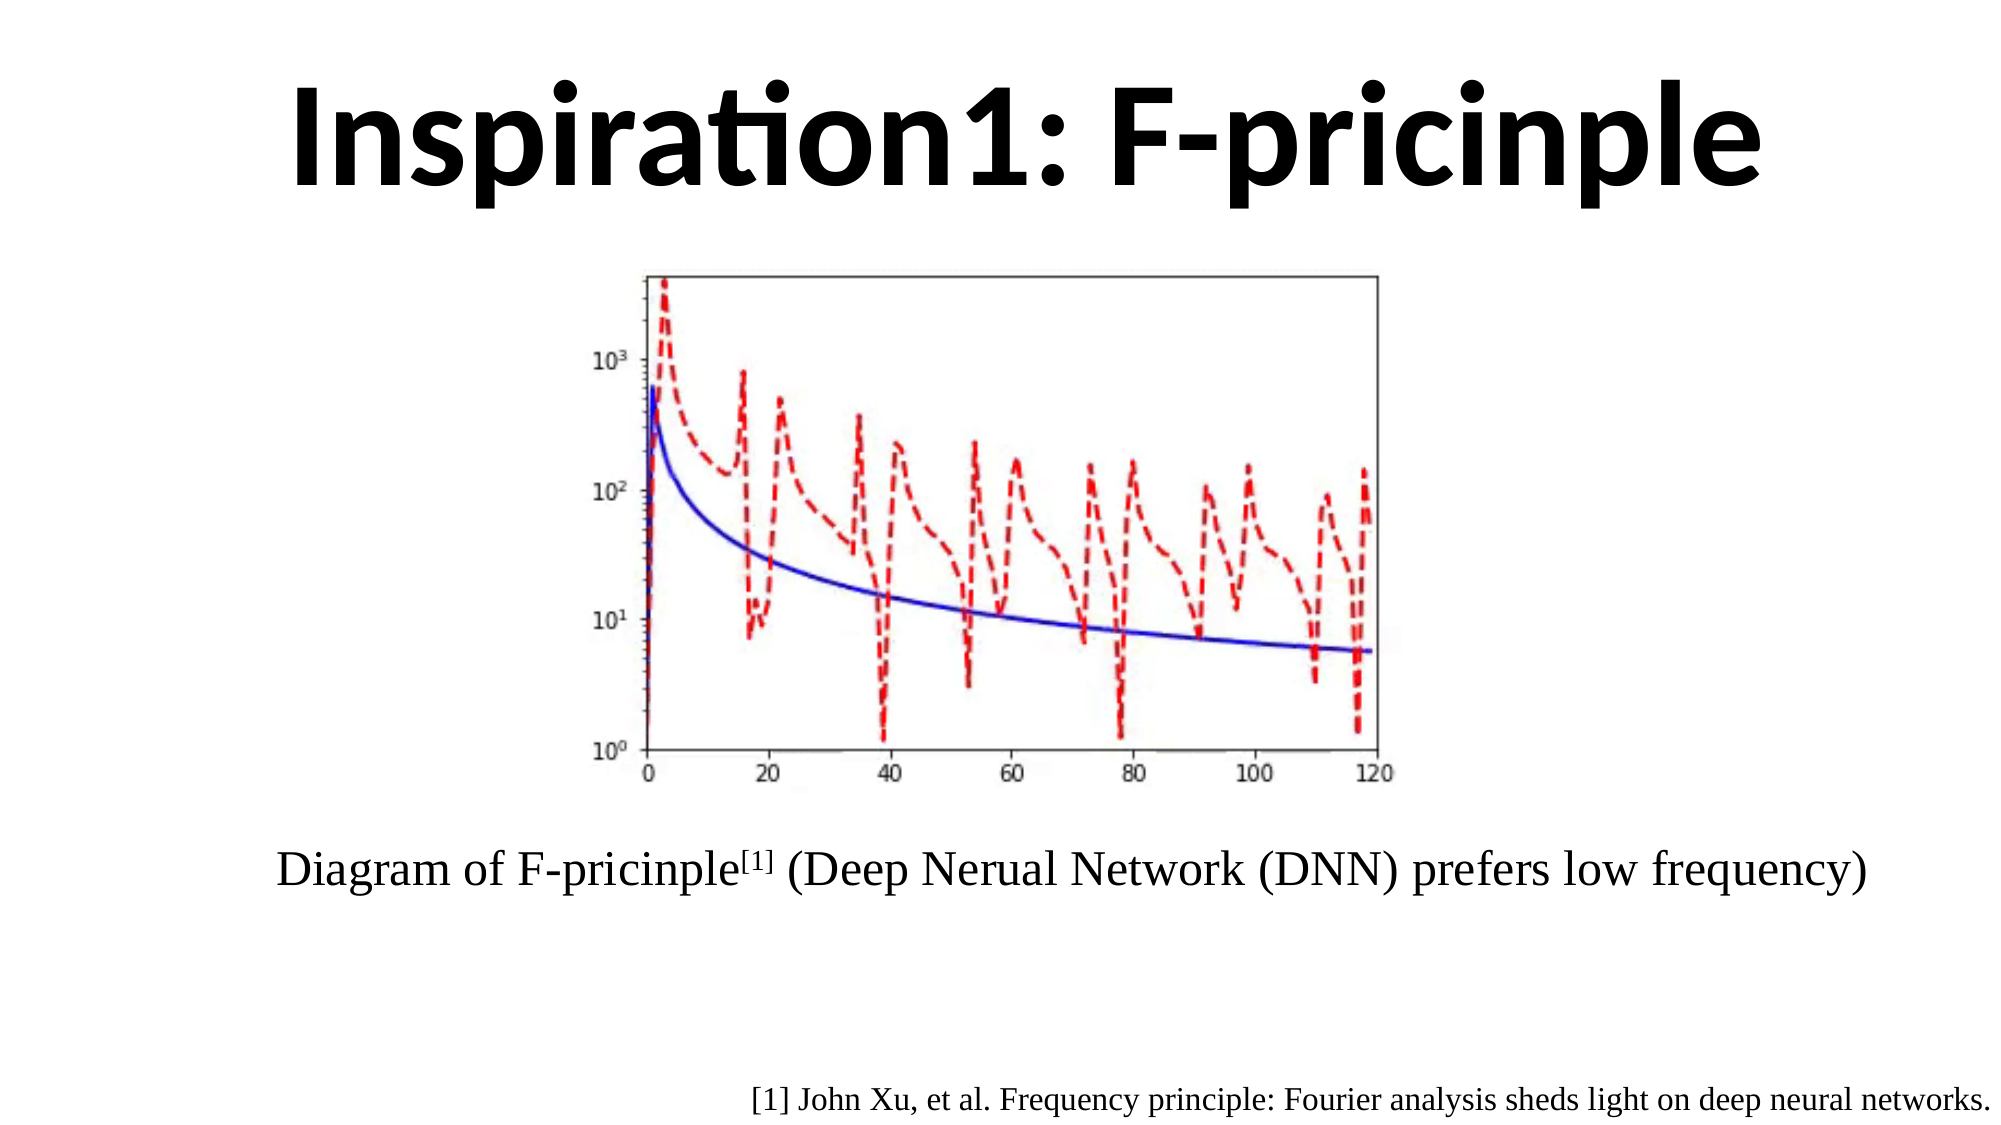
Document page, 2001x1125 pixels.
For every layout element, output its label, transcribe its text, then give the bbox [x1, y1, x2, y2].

text_box Diagram of F-pricinple[1] (Deep Nerual Network (DNN) prefers low frequency) [248, 827, 2000, 903]
text_box Inspiration1: F-pricinple [128, 27, 1926, 223]
picture [528, 199, 1472, 829]
text_box [1] John Xu, et al. Frequency principle: Fourier analysis sheds light on deep neural networks. [736, 1069, 2000, 1125]
